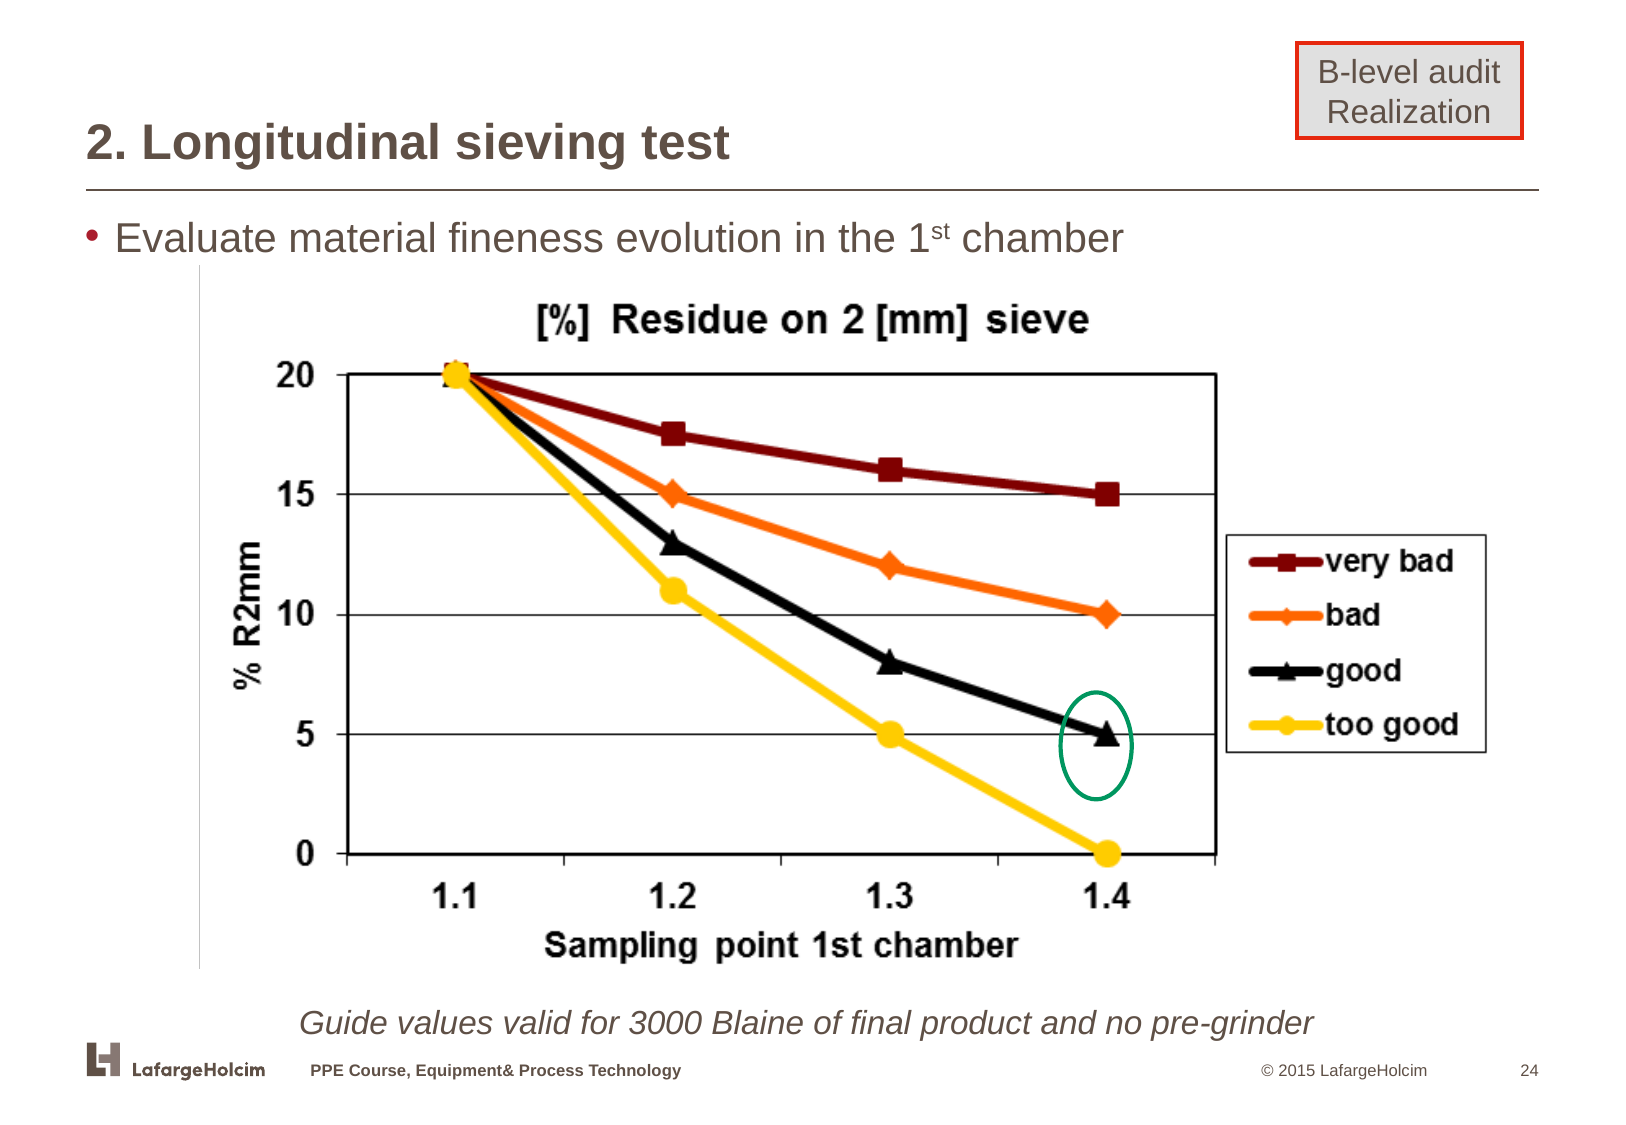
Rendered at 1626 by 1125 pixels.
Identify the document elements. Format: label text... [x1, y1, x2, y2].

list Evaluate material fineness evolution in the 1st chamber [84, 210, 1526, 1050]
picture [197, 265, 1505, 969]
text_box B-level audit Realization [1296, 42, 1522, 138]
title 2. Longitudinal sieving test [85, 30, 1539, 171]
slide_number 24 [1468, 1052, 1539, 1080]
footer PPE Course, Equipment& Process Technology [310, 1052, 831, 1080]
text_box Guide values valid for 3000 Blaine of final product and no pre-grinder [284, 993, 1419, 1049]
